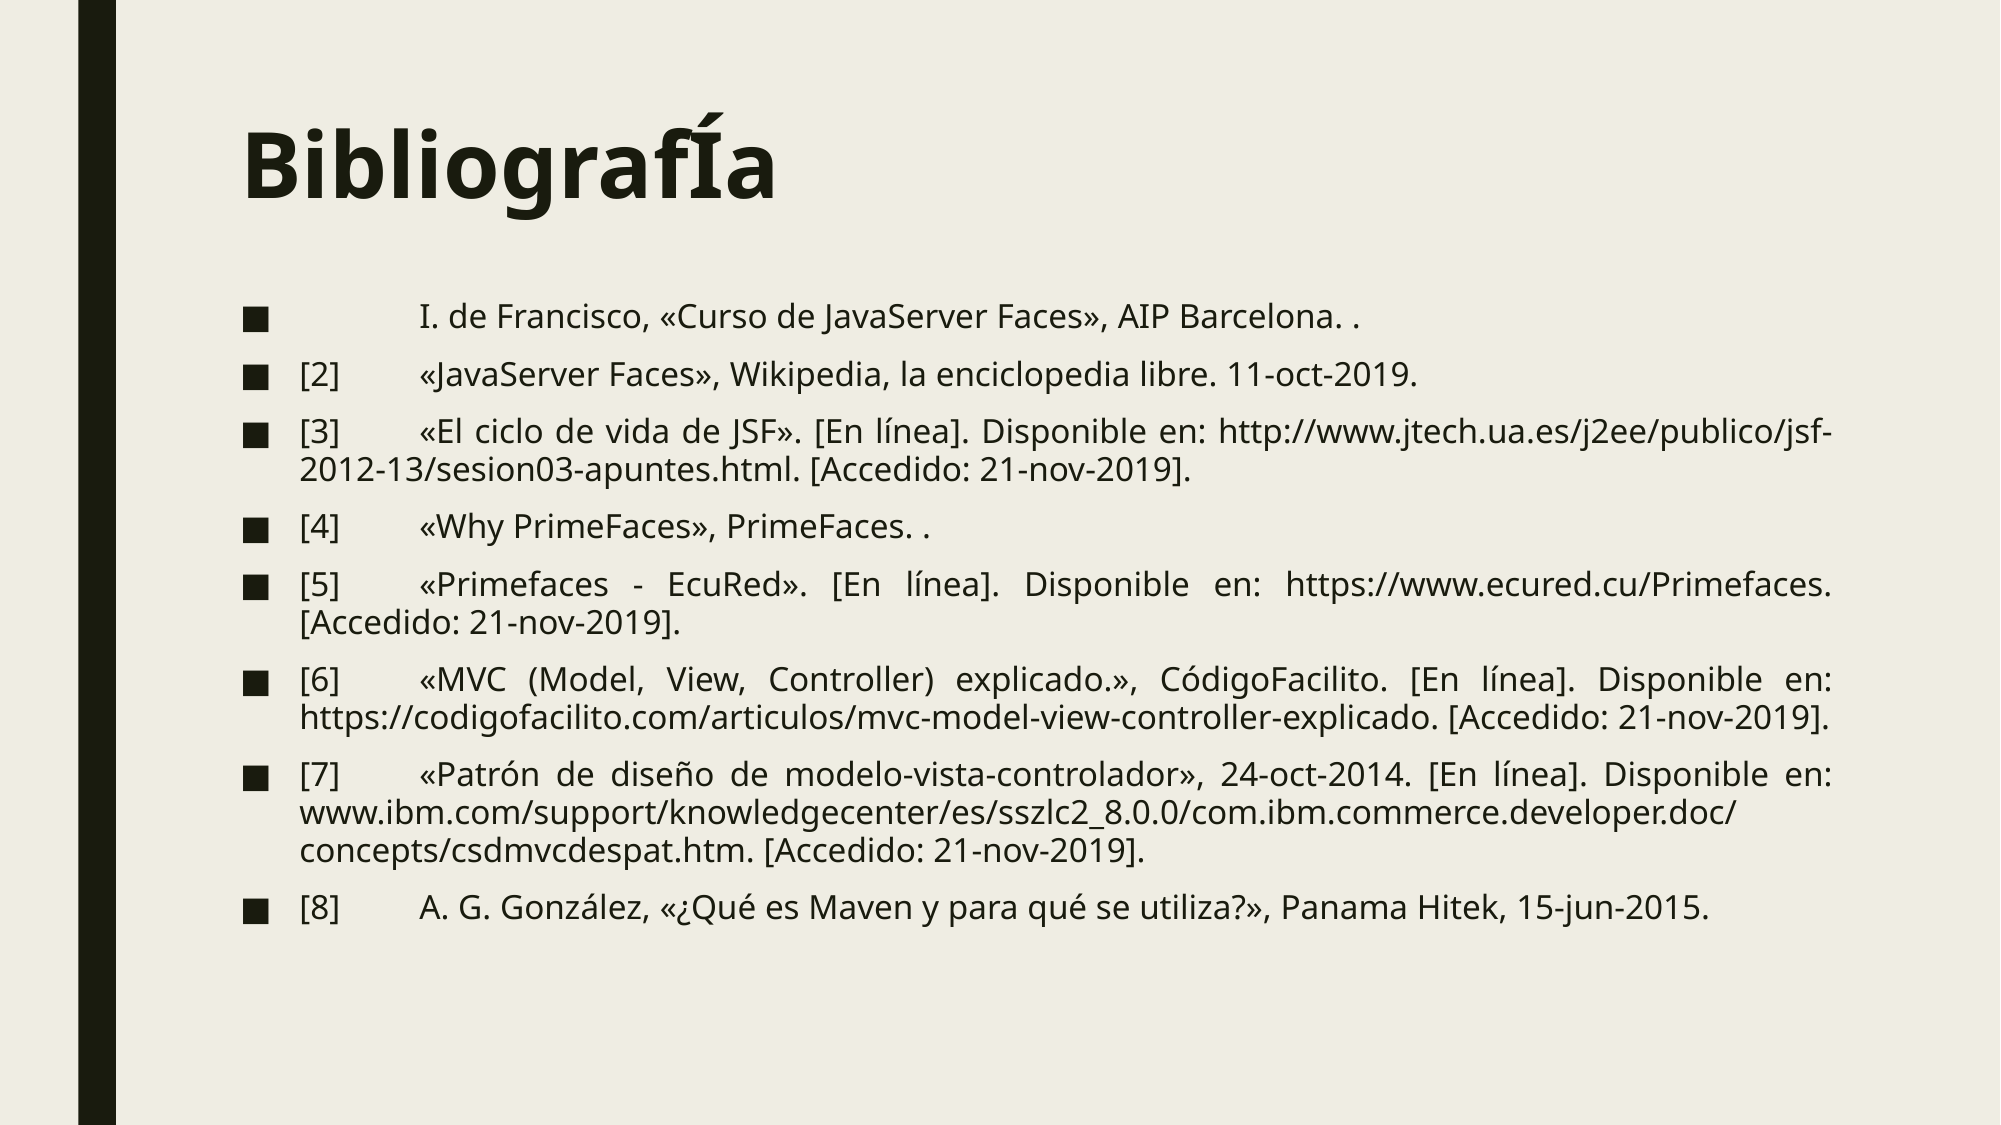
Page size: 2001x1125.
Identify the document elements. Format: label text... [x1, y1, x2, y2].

title BibliografÍa [225, 112, 1800, 291]
list I. de Francisco, «Curso de JavaServer Faces», AIP Barcelona. . [2] «JavaServer Faces», Wikipedia, la enciclopedia libre. 11-oct-2019. [3] «El ciclo de vida de JSF». [En línea]. Disponible en: http://www.jtech.ua.es/j2ee/publico/jsf-2012-13/sesion03-apuntes.html. [Accedido: 21-nov-2019]. [4] «Why PrimeFaces», PrimeFaces. . [5] «Primefaces - EcuRed». [En línea]. Disponible en: https://www.ecured.cu/Primefaces. [Accedido: 21-nov-2019]. [6] «MVC (Model, View, Controller) explicado.», CódigoFacilito. [En línea]. Disponible en: https://codigofacilito.com/articulos/mvc-model-view-controller-explicado. [Accedido: 21-nov-2019]. [7] «Patrón de diseño de modelo-vista-controlador», 24-oct-2014. [En línea]. Disponible en: www.ibm.com/support/knowledgecenter/es/sszlc2_8.0.0/com.ibm.commerce.developer.doc/concepts/csdmvcdespat.htm. [Accedido: 21-nov-2019]. [8] A. G. González, «¿Qué es Maven y para qué se utiliza?», Panama Hitek, 15-jun-2015. [225, 291, 1850, 986]
